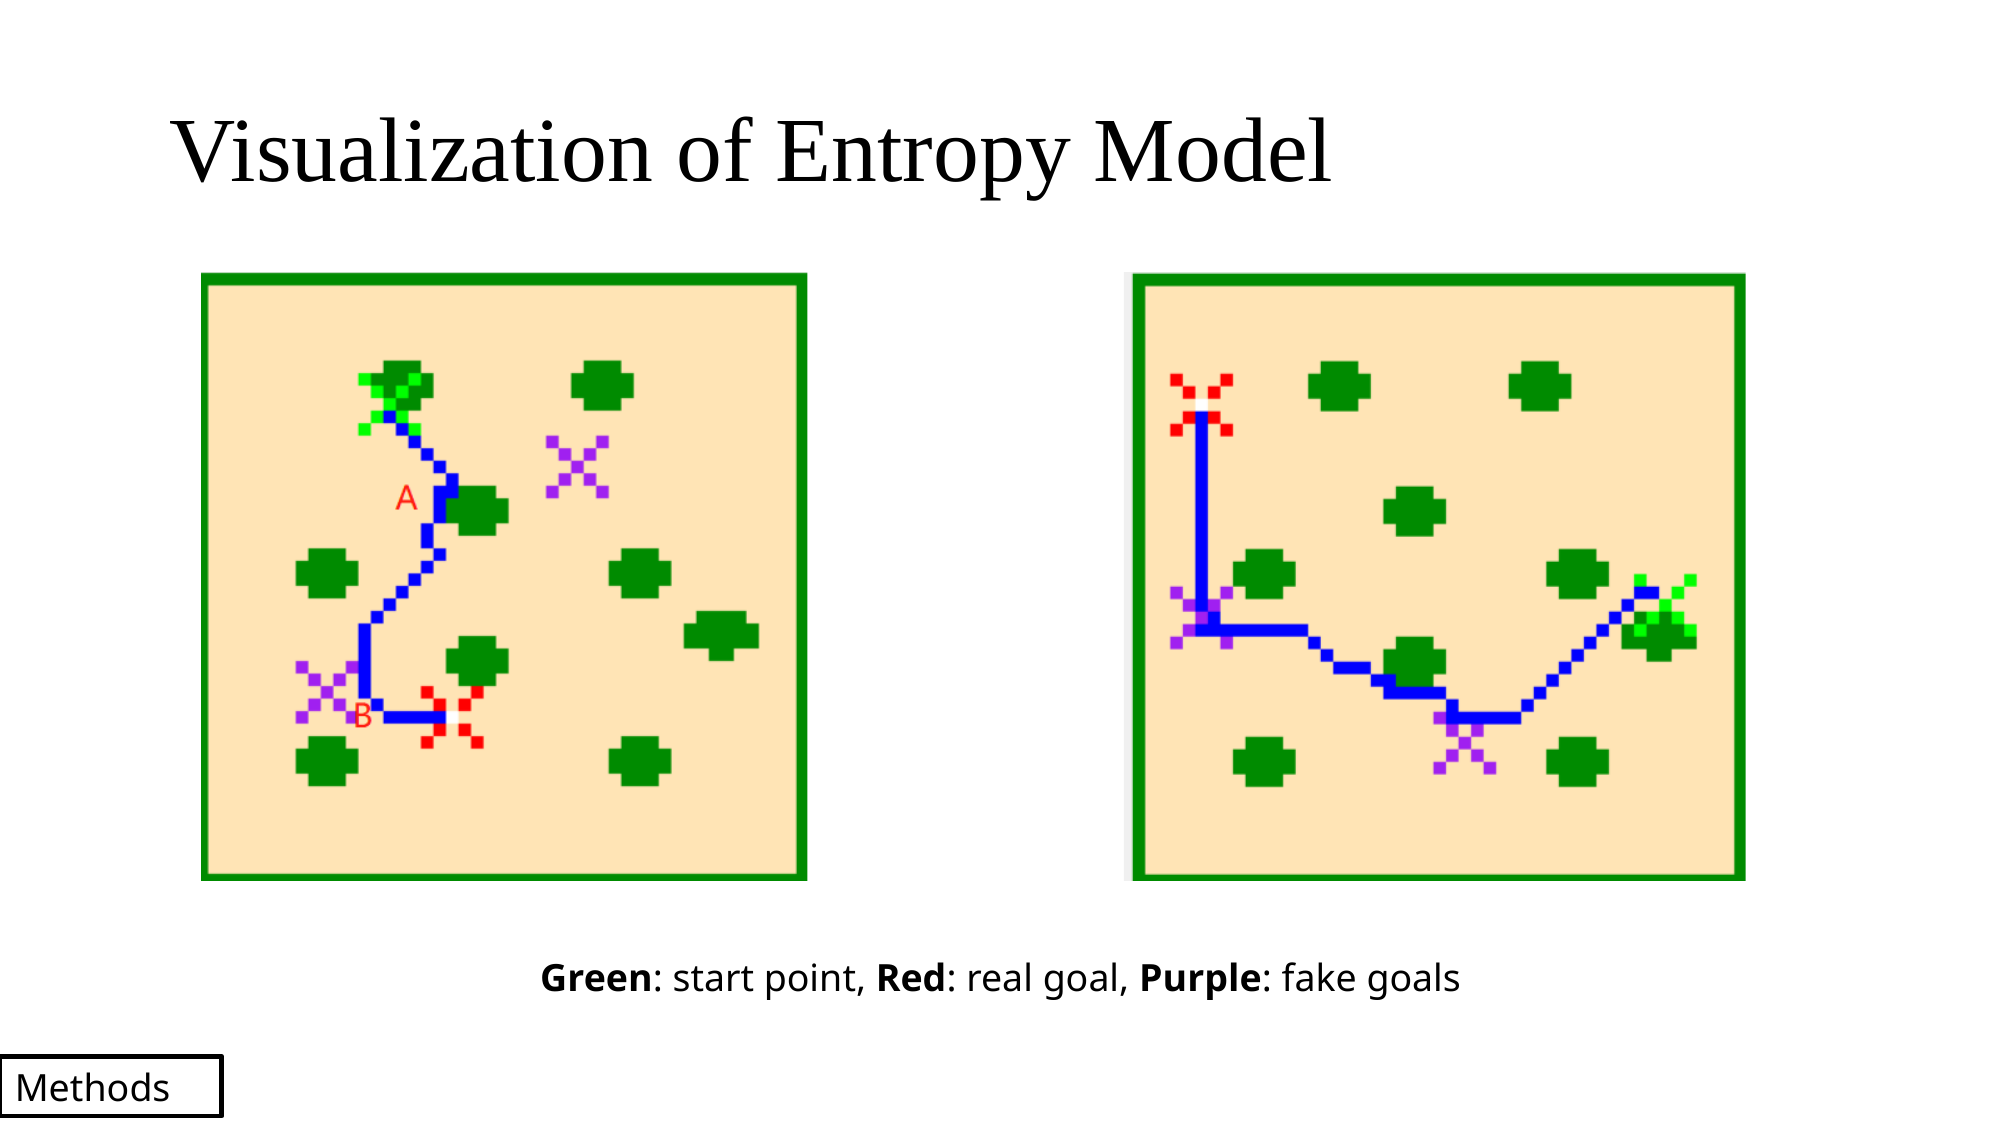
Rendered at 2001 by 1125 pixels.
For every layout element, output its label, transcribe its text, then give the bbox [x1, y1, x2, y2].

text_box Visualization of Entropy Model [155, 82, 1351, 208]
text_box Green: start point, Red: real goal, Purple: fake goals [525, 946, 1476, 1006]
picture [1123, 272, 1746, 881]
text_box Methods [0, 1056, 222, 1117]
picture [200, 272, 808, 881]
